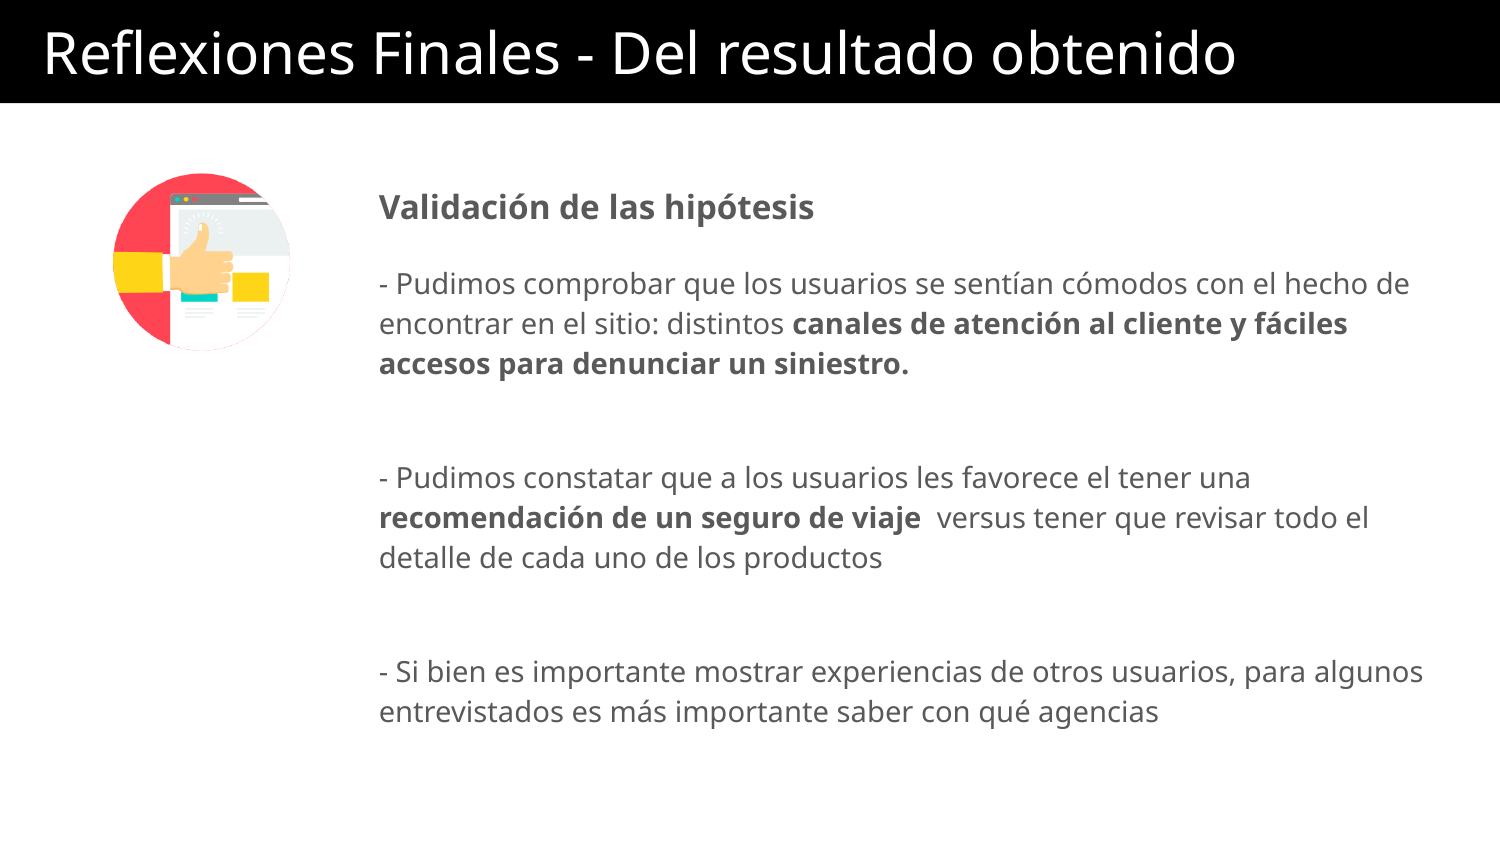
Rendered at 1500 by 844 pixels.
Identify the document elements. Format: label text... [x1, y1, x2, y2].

title Reflexiones Finales - Del resultado obtenido - [27, 1, 1426, 96]
text_box [0, 0, 1500, 104]
picture [85, 153, 307, 362]
text_box Validación de las hipótesis - Pudimos comprobar que los usuarios se sentían cómodos con el hecho de encontrar en el sitio: distintos canales de atención al cliente y fáciles accesos para denunciar un siniestro. - Pudimos constatar que a los usuarios les favorece el tener una recomendación de un seguro de viaje versus tener que revisar todo el detalle de cada uno de los productos - Si bien es importante mostrar experiencias de otros usuarios, para algunos entrevistados es más importante saber con qué agencias [363, 201, 1457, 788]
